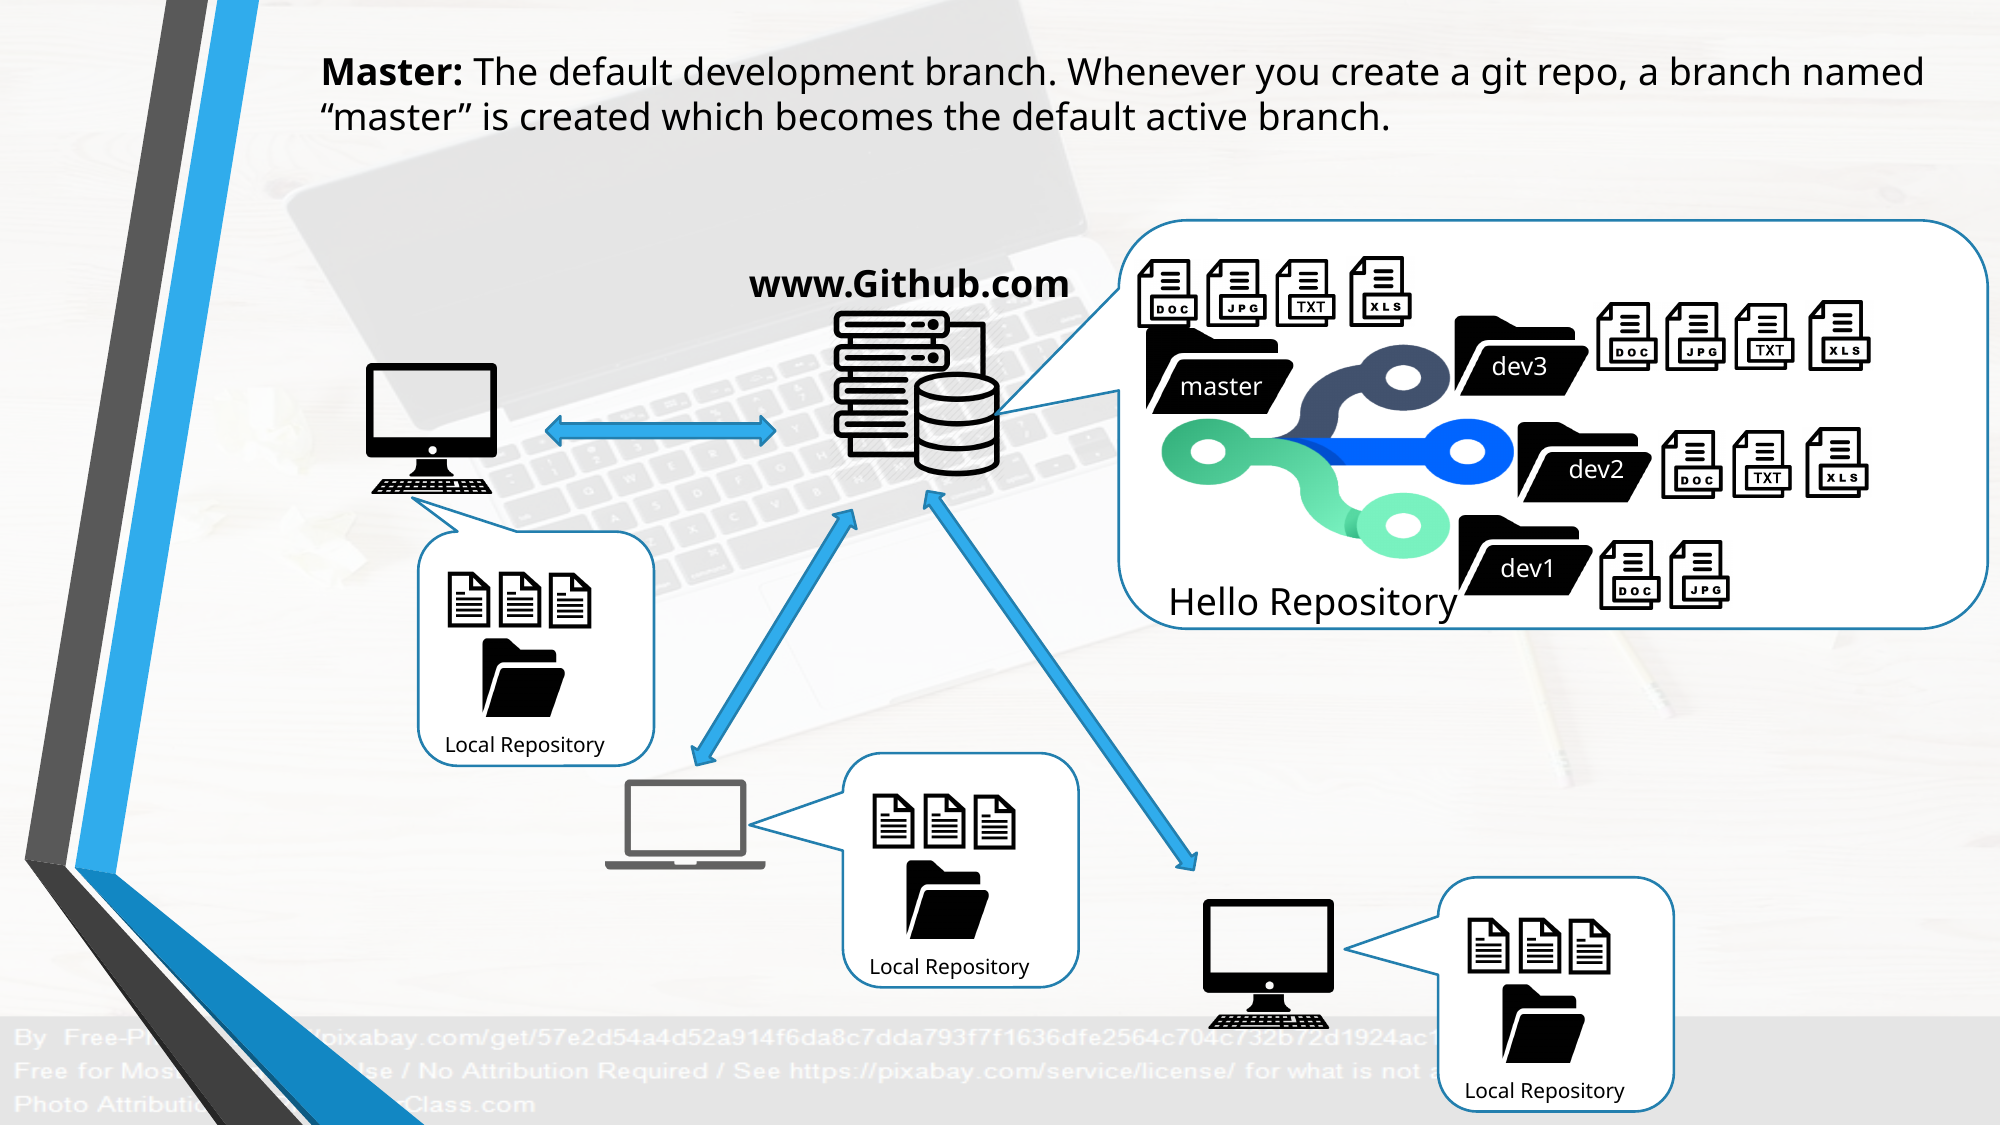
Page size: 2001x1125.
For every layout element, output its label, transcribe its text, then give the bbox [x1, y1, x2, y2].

picture [366, 363, 497, 494]
picture [473, 634, 574, 745]
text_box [1437, 876, 1675, 1112]
text_box Hello Repository [1153, 570, 1473, 631]
picture [604, 744, 766, 905]
picture [1728, 430, 1795, 498]
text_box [436, 566, 603, 634]
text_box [842, 752, 1079, 988]
picture [1203, 898, 1334, 1030]
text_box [1593, 300, 1875, 372]
text_box [922, 489, 1199, 872]
text_box [699, 508, 858, 744]
text_box Master: The default development branch. Whenever you create a git repo, a branch named “master” is created which becomes the default active branch. [305, 40, 1988, 146]
text_box www.Github.com [734, 252, 1086, 313]
text_box [544, 414, 777, 447]
text_box [1005, 218, 1990, 631]
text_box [1129, 256, 1415, 446]
picture [827, 304, 1005, 482]
text_box [410, 496, 656, 756]
picture [1162, 275, 1726, 628]
picture [1665, 540, 1733, 609]
picture [1802, 427, 1872, 498]
text_box Local Repository [429, 724, 620, 765]
